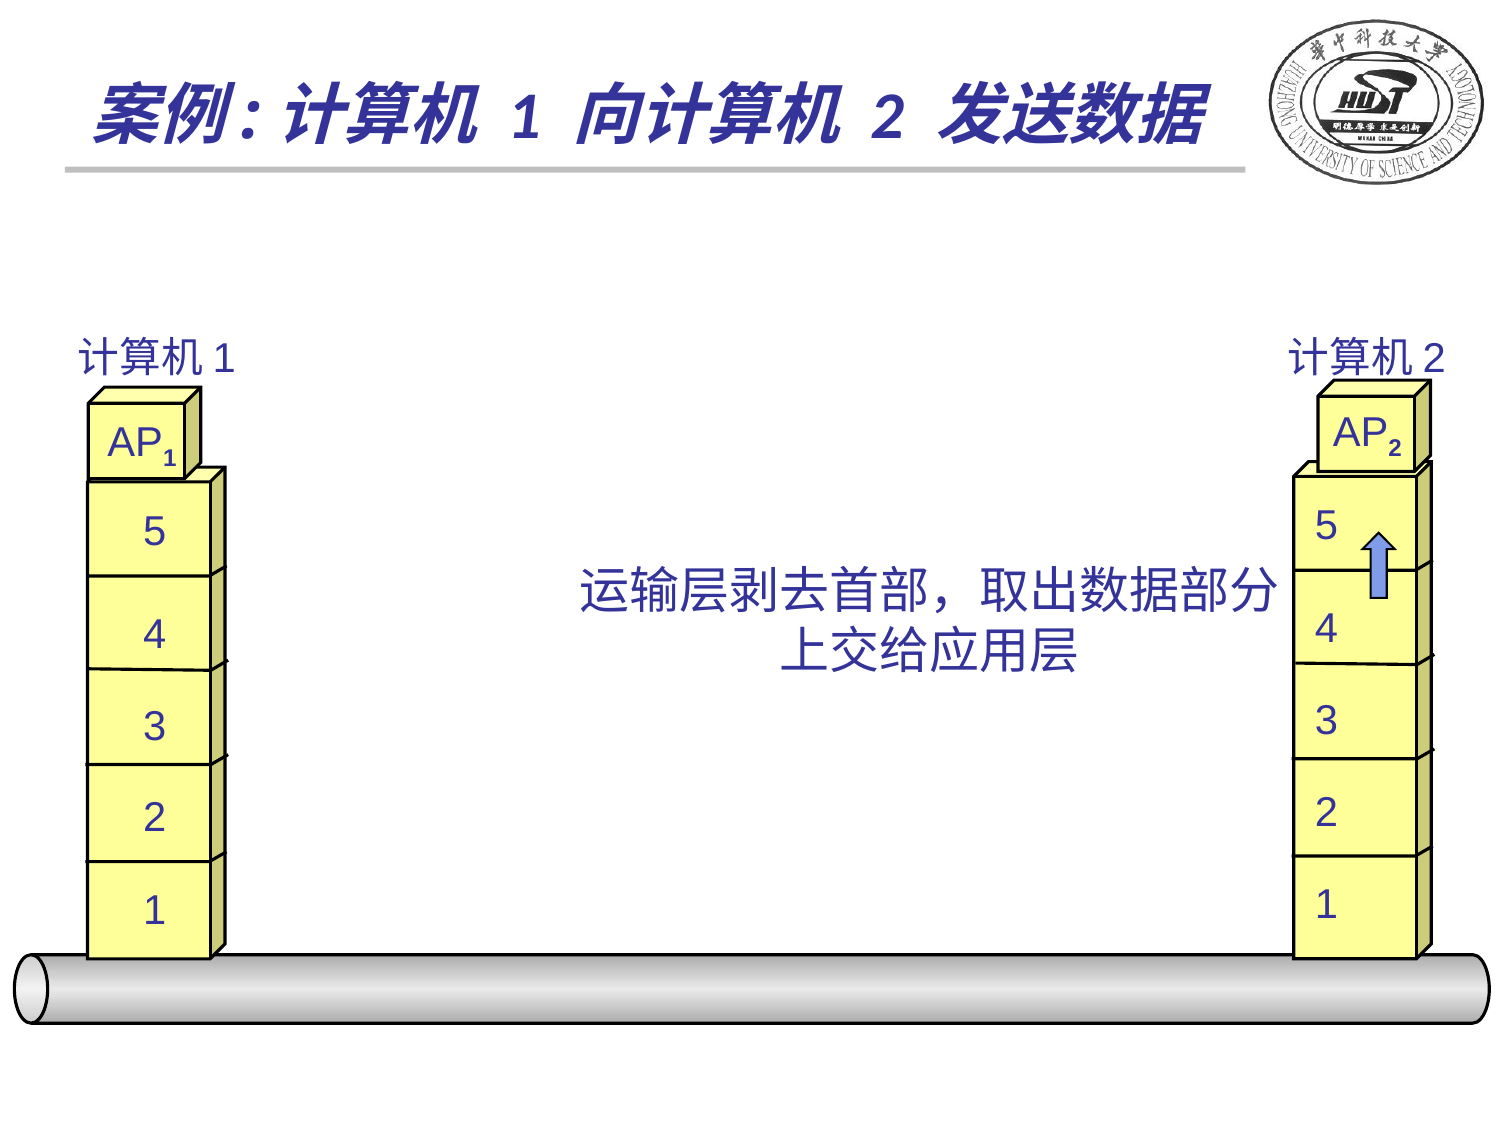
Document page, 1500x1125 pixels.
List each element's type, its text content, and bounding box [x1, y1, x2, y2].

text_box [1293, 848, 1432, 959]
text_box 3 [1300, 685, 1354, 750]
text_box 5 [1300, 490, 1354, 556]
text_box [89, 660, 229, 671]
text_box 2 [128, 782, 182, 848]
text_box 计算机 2 [1272, 323, 1461, 389]
text_box 1 [1300, 869, 1354, 935]
text_box 4 [1300, 593, 1354, 659]
text_box [1295, 564, 1370, 571]
title 案例:计算机 1 向计算机 2 发送数据 [76, 42, 1315, 160]
text_box [87, 565, 227, 576]
text_box [1291, 748, 1435, 759]
text_box 传输层 [14, 954, 48, 1023]
text_box [14, 954, 1490, 1024]
text_box 计算机 1 [63, 323, 251, 389]
text_box [1317, 389, 1431, 472]
text_box [87, 765, 211, 861]
picture [1257, 18, 1489, 185]
text_box [1295, 654, 1435, 665]
text_box 4 [128, 599, 182, 665]
text_box 1 [128, 875, 182, 941]
text_box [88, 387, 201, 479]
text_box [87, 576, 211, 764]
text_box [1293, 461, 1432, 570]
text_box [1362, 532, 1395, 598]
text_box [1293, 759, 1417, 855]
text_box AP2 [1318, 397, 1417, 469]
text_box [1387, 560, 1433, 571]
text_box [87, 467, 225, 575]
text_box [1291, 846, 1433, 856]
text_box [1293, 664, 1417, 758]
text_box AP1 [92, 407, 192, 479]
text_box [85, 851, 227, 862]
text_box 运输层剥去首部，取出数据部分 上交给应用层 [564, 550, 1295, 686]
text_box 5 [128, 496, 182, 562]
text_box [1295, 571, 1417, 663]
text_box [87, 854, 225, 959]
text_box 3 [128, 690, 182, 756]
text_box 2 [1300, 777, 1354, 842]
text_box [85, 754, 229, 765]
